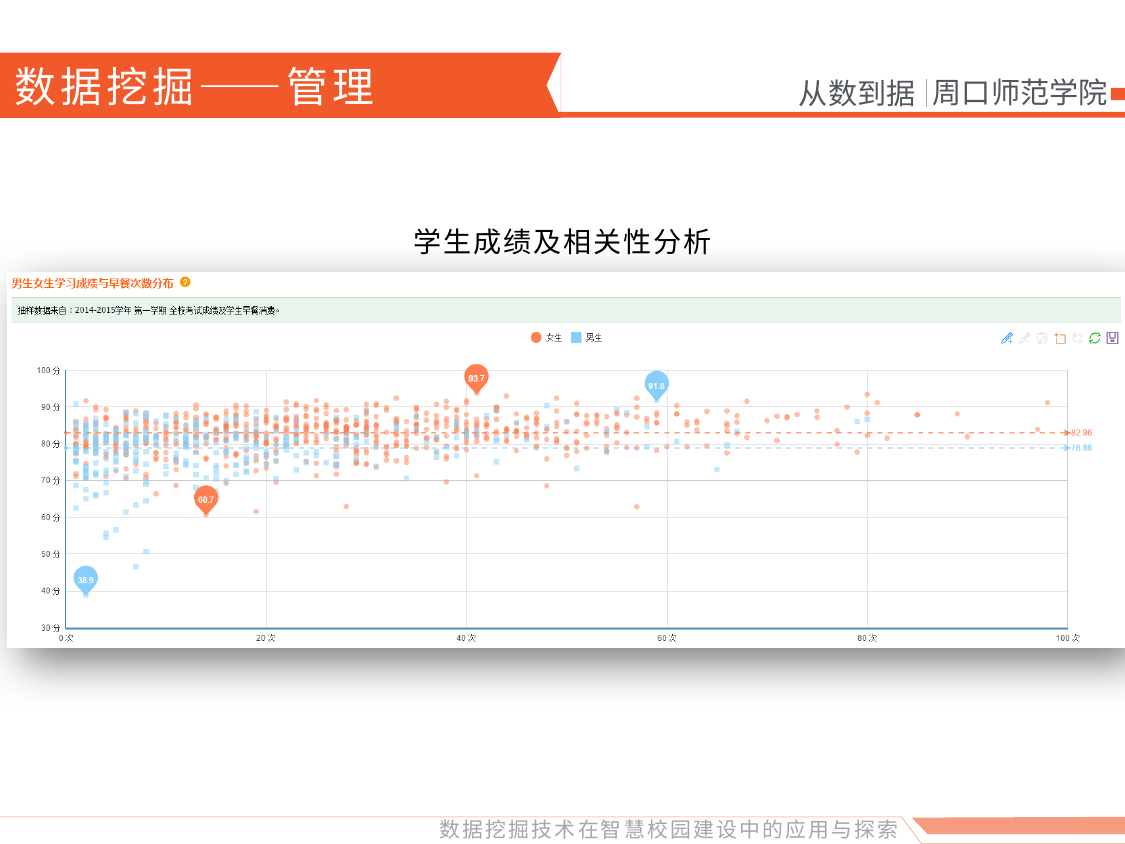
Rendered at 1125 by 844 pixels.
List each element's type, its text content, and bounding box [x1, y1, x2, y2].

picture [7, 272, 1125, 649]
text_box 学生成绩及相关性分析 [398, 216, 727, 255]
text_box 数据挖掘——管理 [0, 53, 544, 118]
